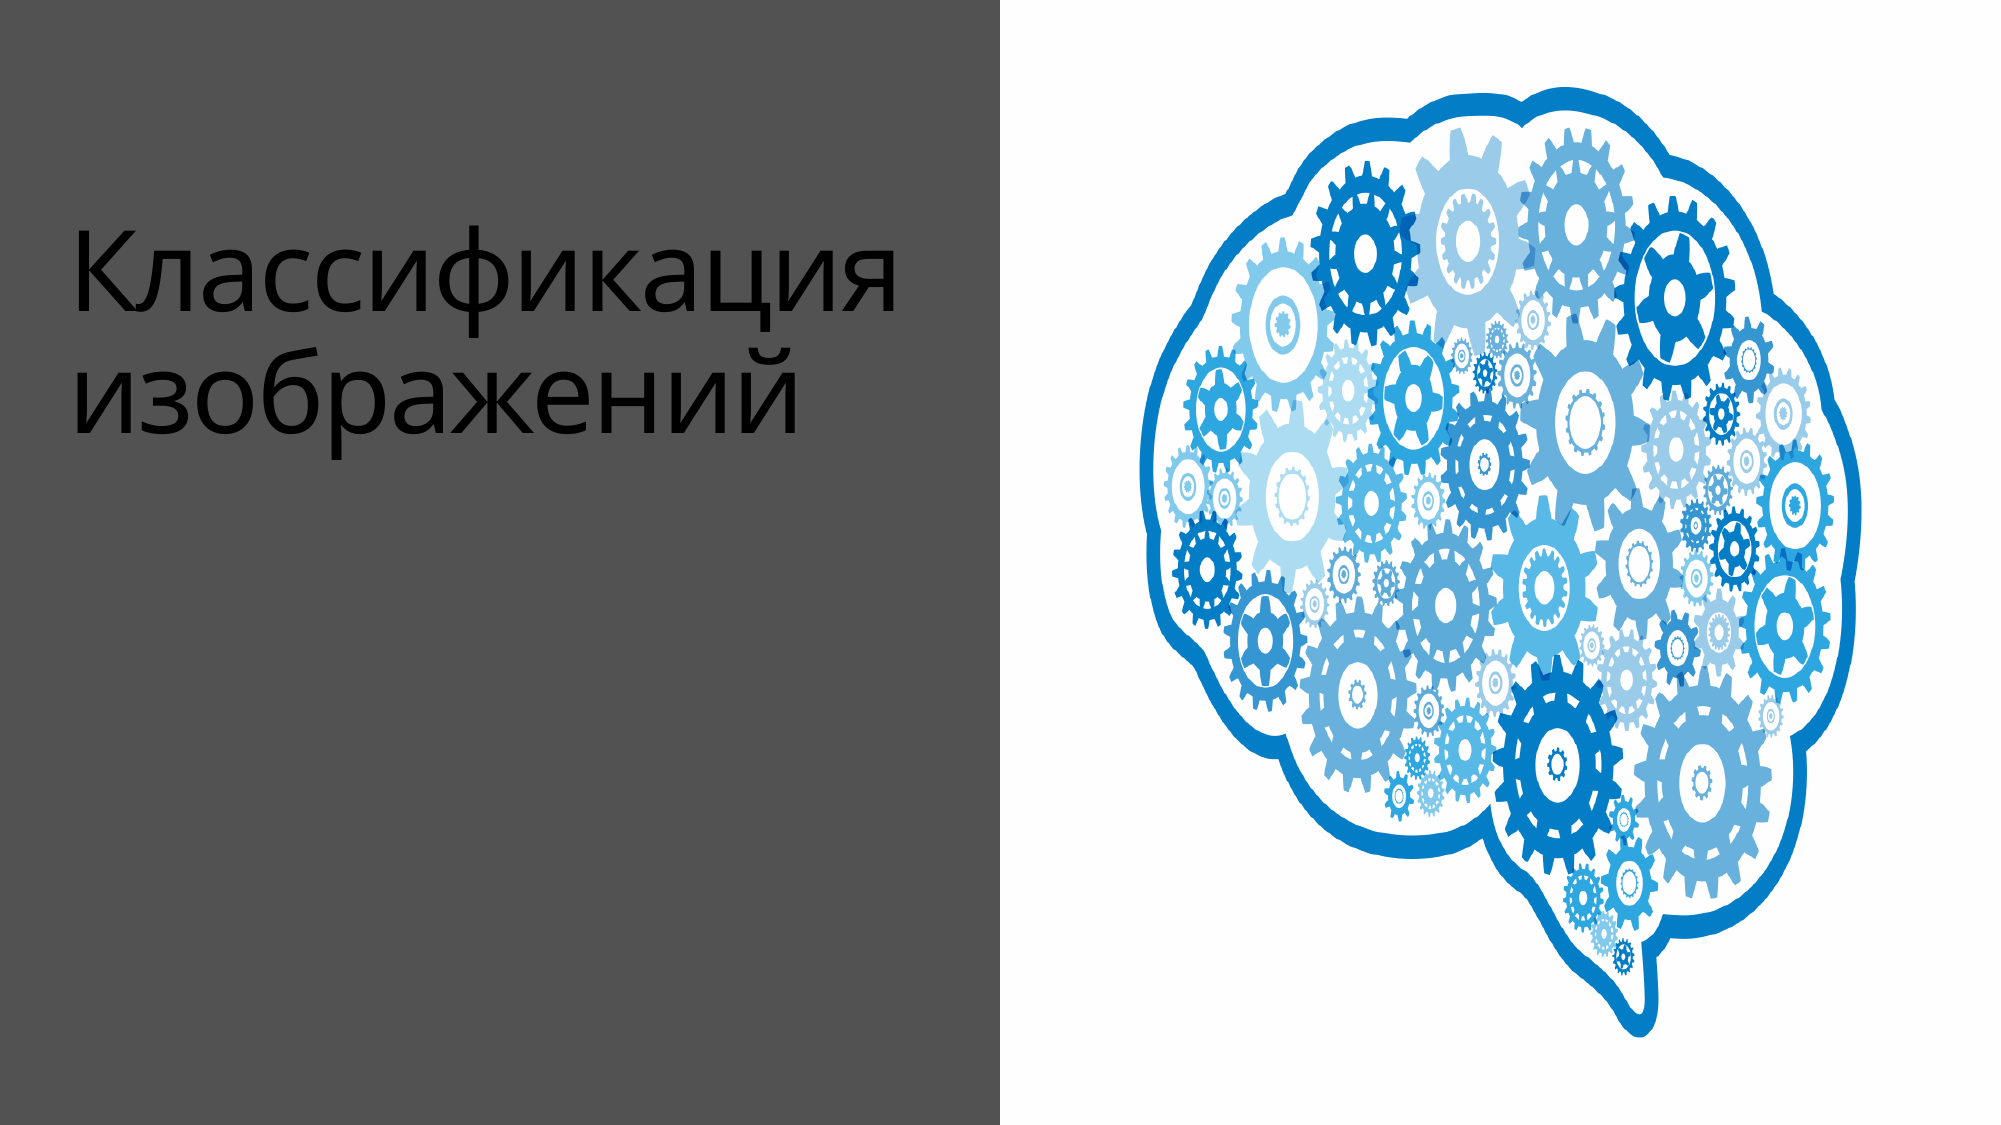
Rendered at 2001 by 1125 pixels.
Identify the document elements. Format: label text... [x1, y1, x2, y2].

title Классификация изображений [44, 199, 927, 476]
picture [1000, 0, 2000, 1125]
